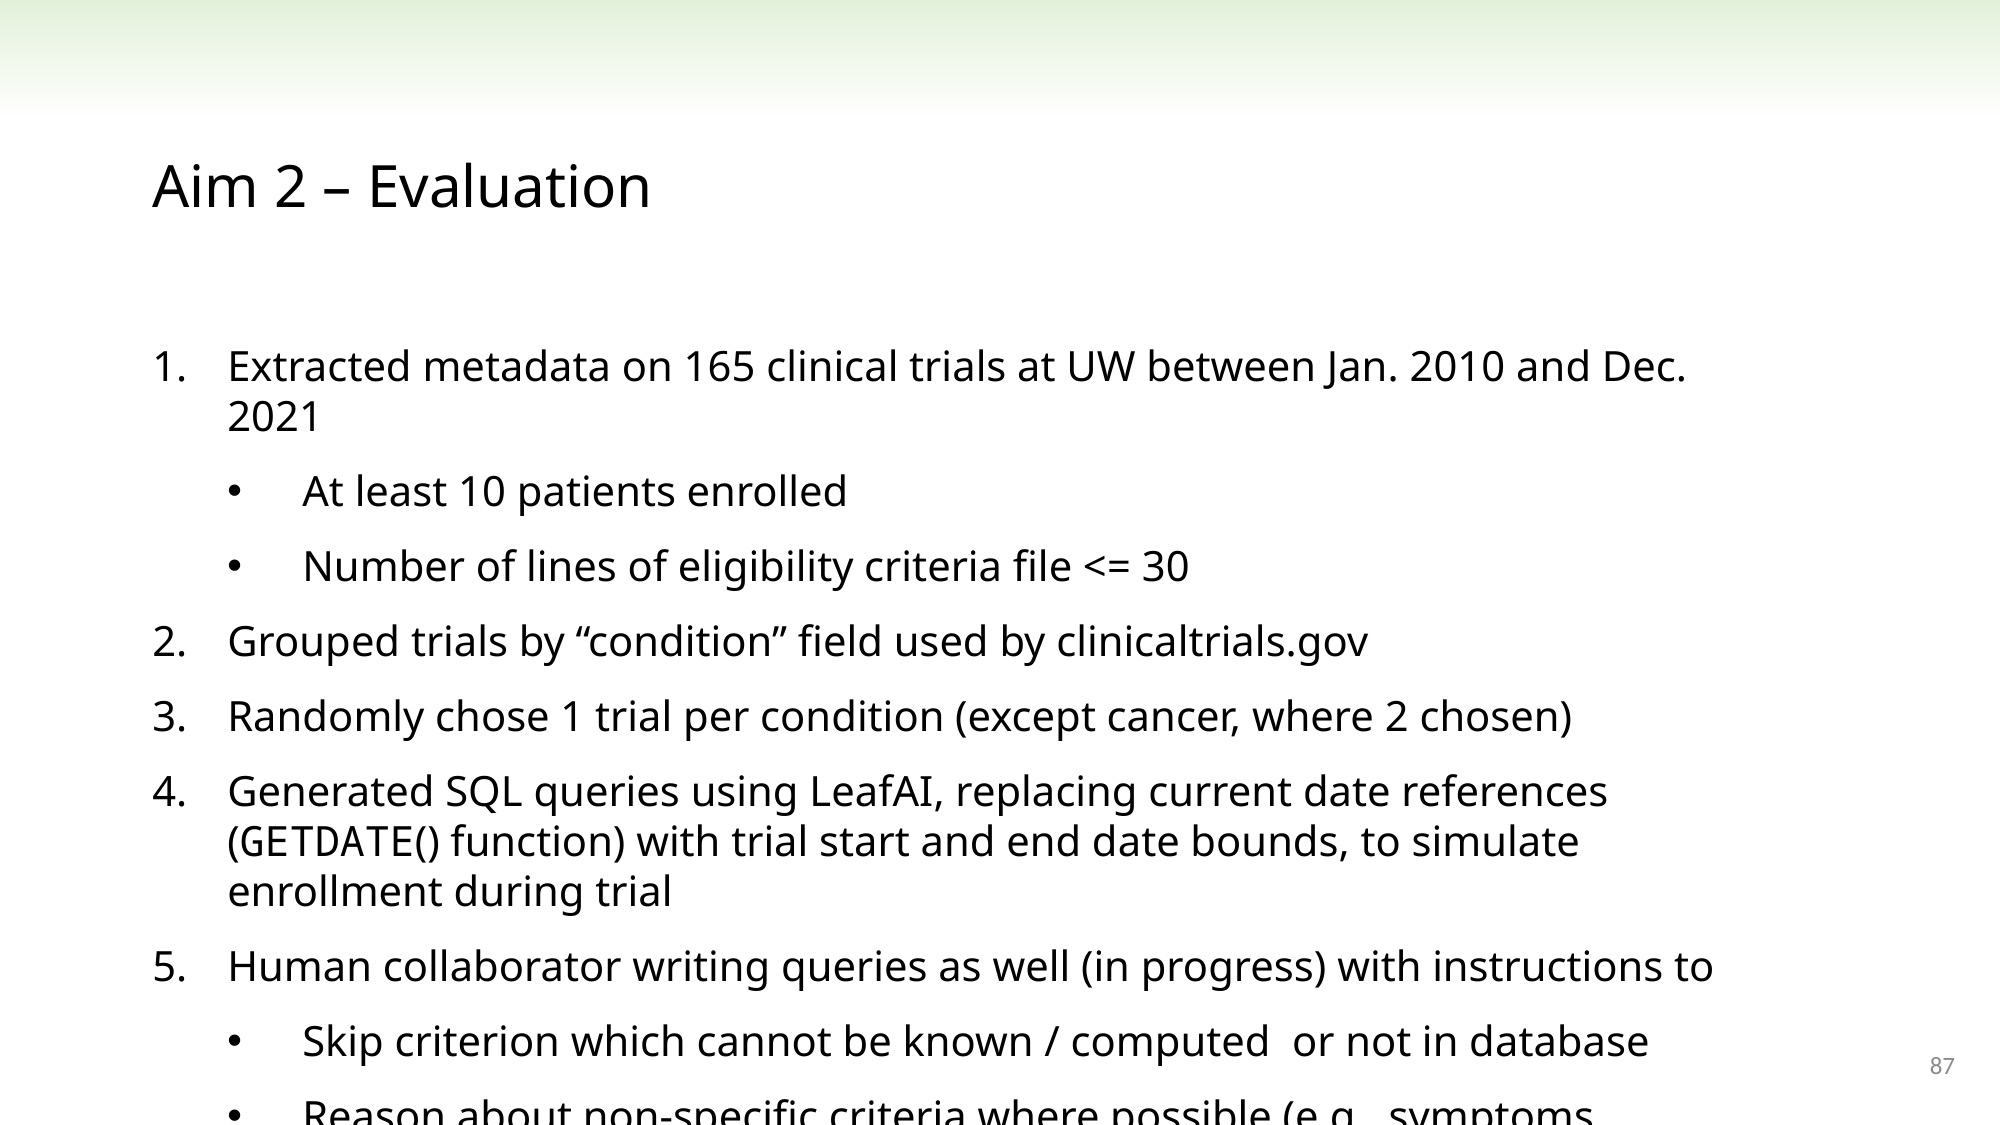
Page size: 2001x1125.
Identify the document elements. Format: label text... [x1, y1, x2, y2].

slide_number 87 [1750, 1035, 1971, 1096]
text_box Aim 2 – Evaluation [137, 141, 944, 227]
text_box Extracted metadata on 165 clinical trials at UW between Jan. 2010 and Dec. 2021 At least 10 patients enrolled Number of lines of eligibility criteria file <= 30 Grouped trials by “condition” field used by clinicaltrials.gov Randomly chose 1 trial per condition (except cancer, where 2 chosen) Generated SQL queries using LeafAI, replacing current date references (GETDATE() function) with trial start and end date bounds, to simulate enrollment during trial Human collaborator writing queries as well (in progress) with instructions to Skip criterion which cannot be known / computed or not in database Reason about non-specific criteria where possible (e.g., symptoms, contraindications) [137, 332, 1750, 1125]
